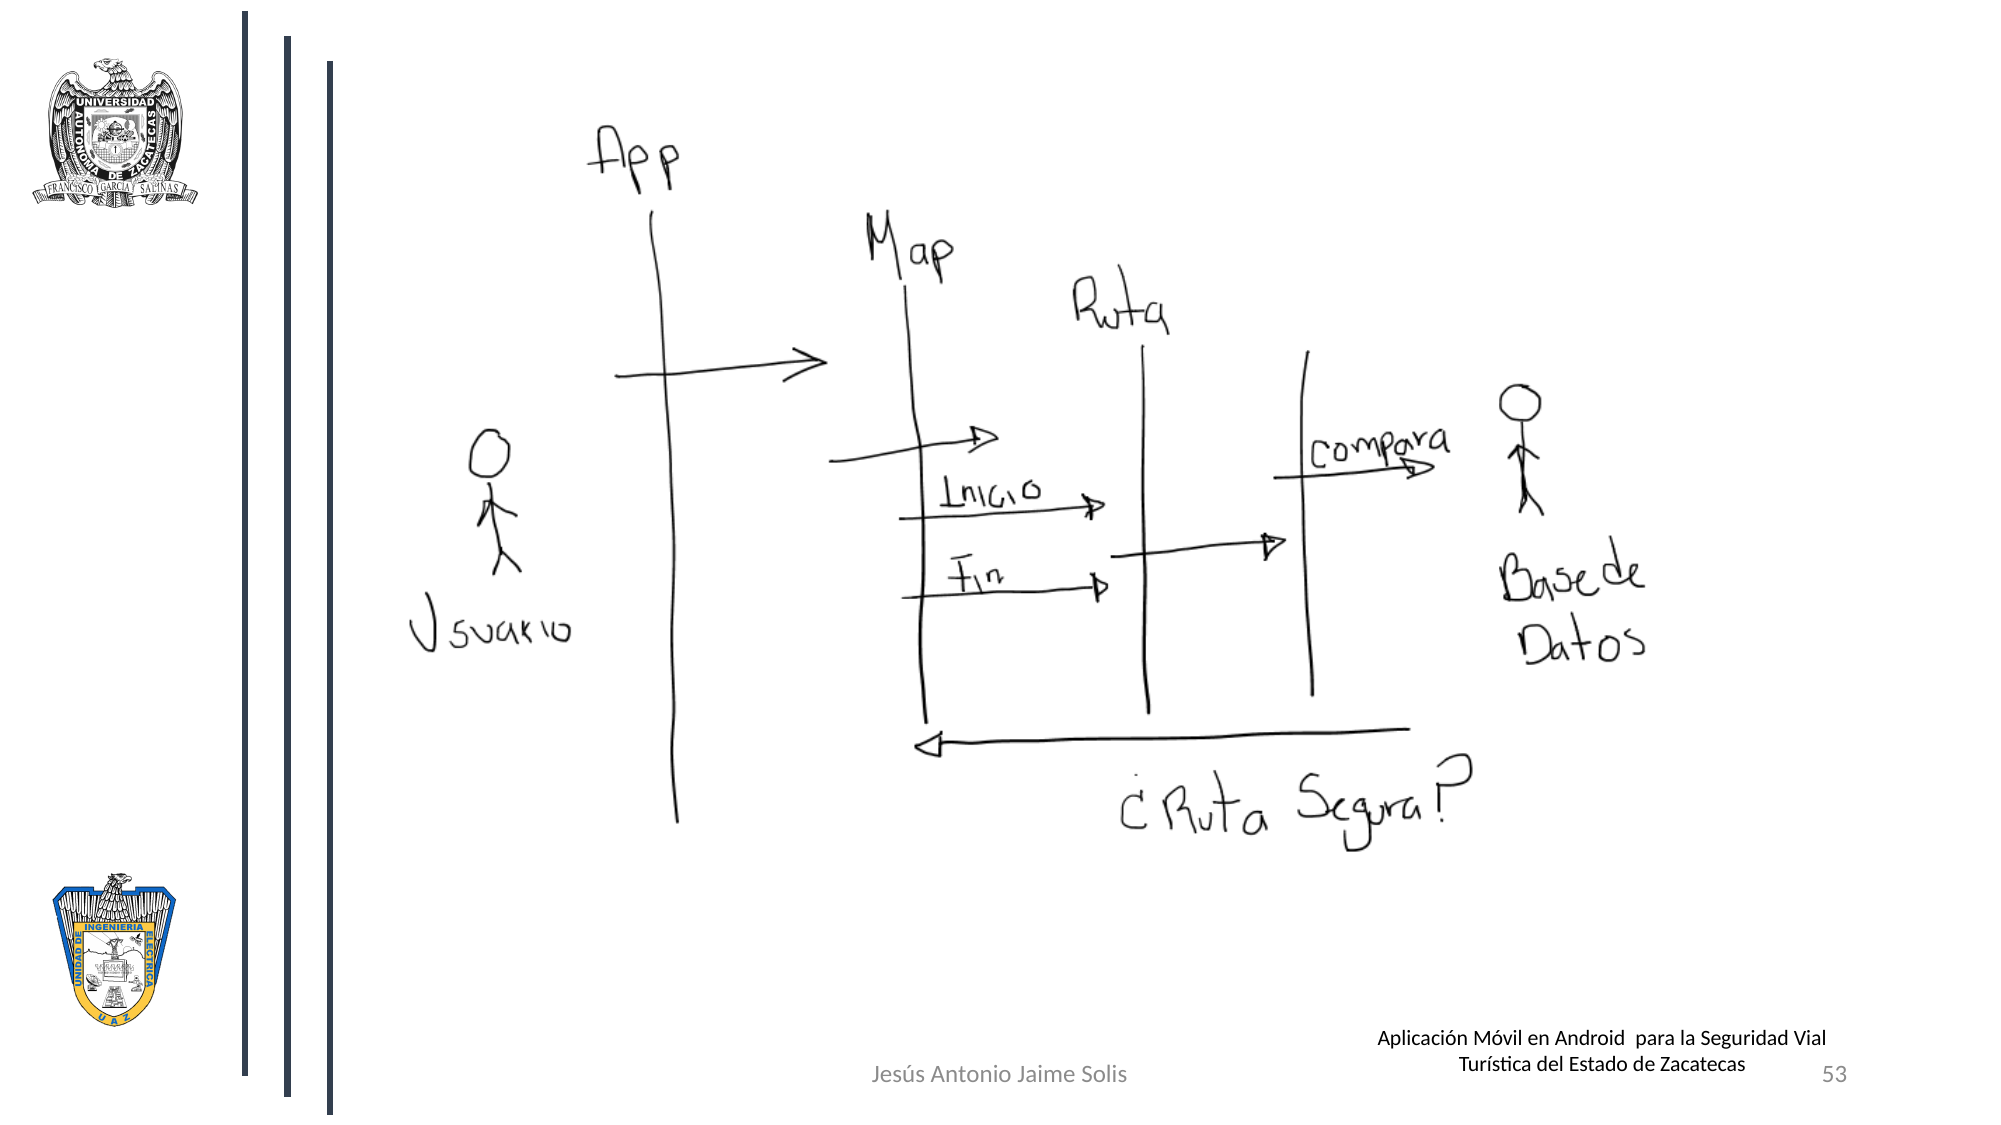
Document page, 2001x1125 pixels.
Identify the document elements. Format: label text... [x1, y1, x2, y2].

slide_number 53 [1412, 1042, 1863, 1103]
picture [32, 58, 198, 208]
picture [50, 871, 179, 1030]
picture [372, 99, 1756, 922]
footer Jesús Antonio Jaime Solis [662, 1042, 1338, 1103]
